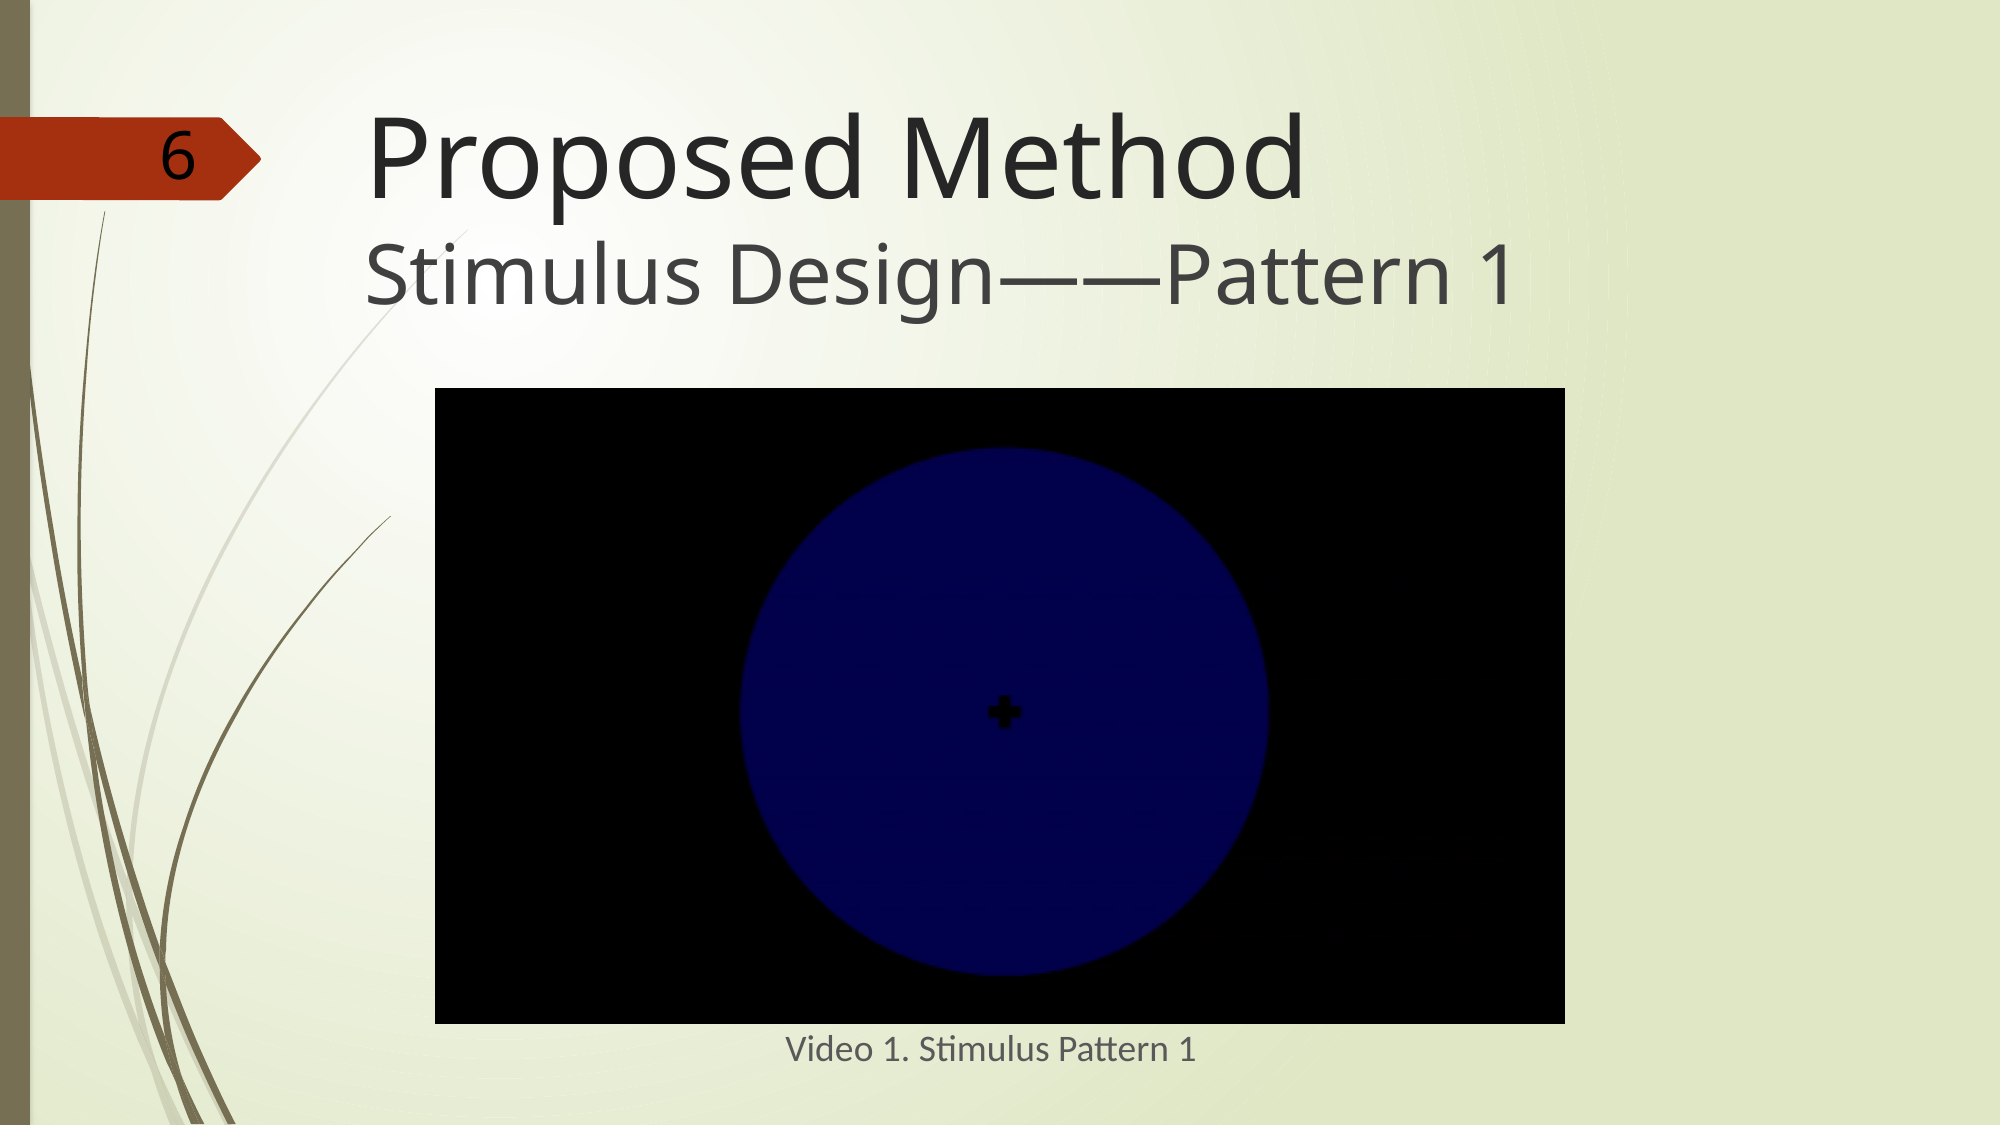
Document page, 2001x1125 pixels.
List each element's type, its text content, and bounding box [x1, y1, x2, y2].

text_box Video 1. Stimulus Pattern 1 [770, 1032, 1230, 1076]
text_box 6 [144, 128, 248, 188]
text_box Proposed Method Stimulus Design——Pattern 1 [349, 78, 1834, 388]
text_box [434, 387, 1566, 1025]
